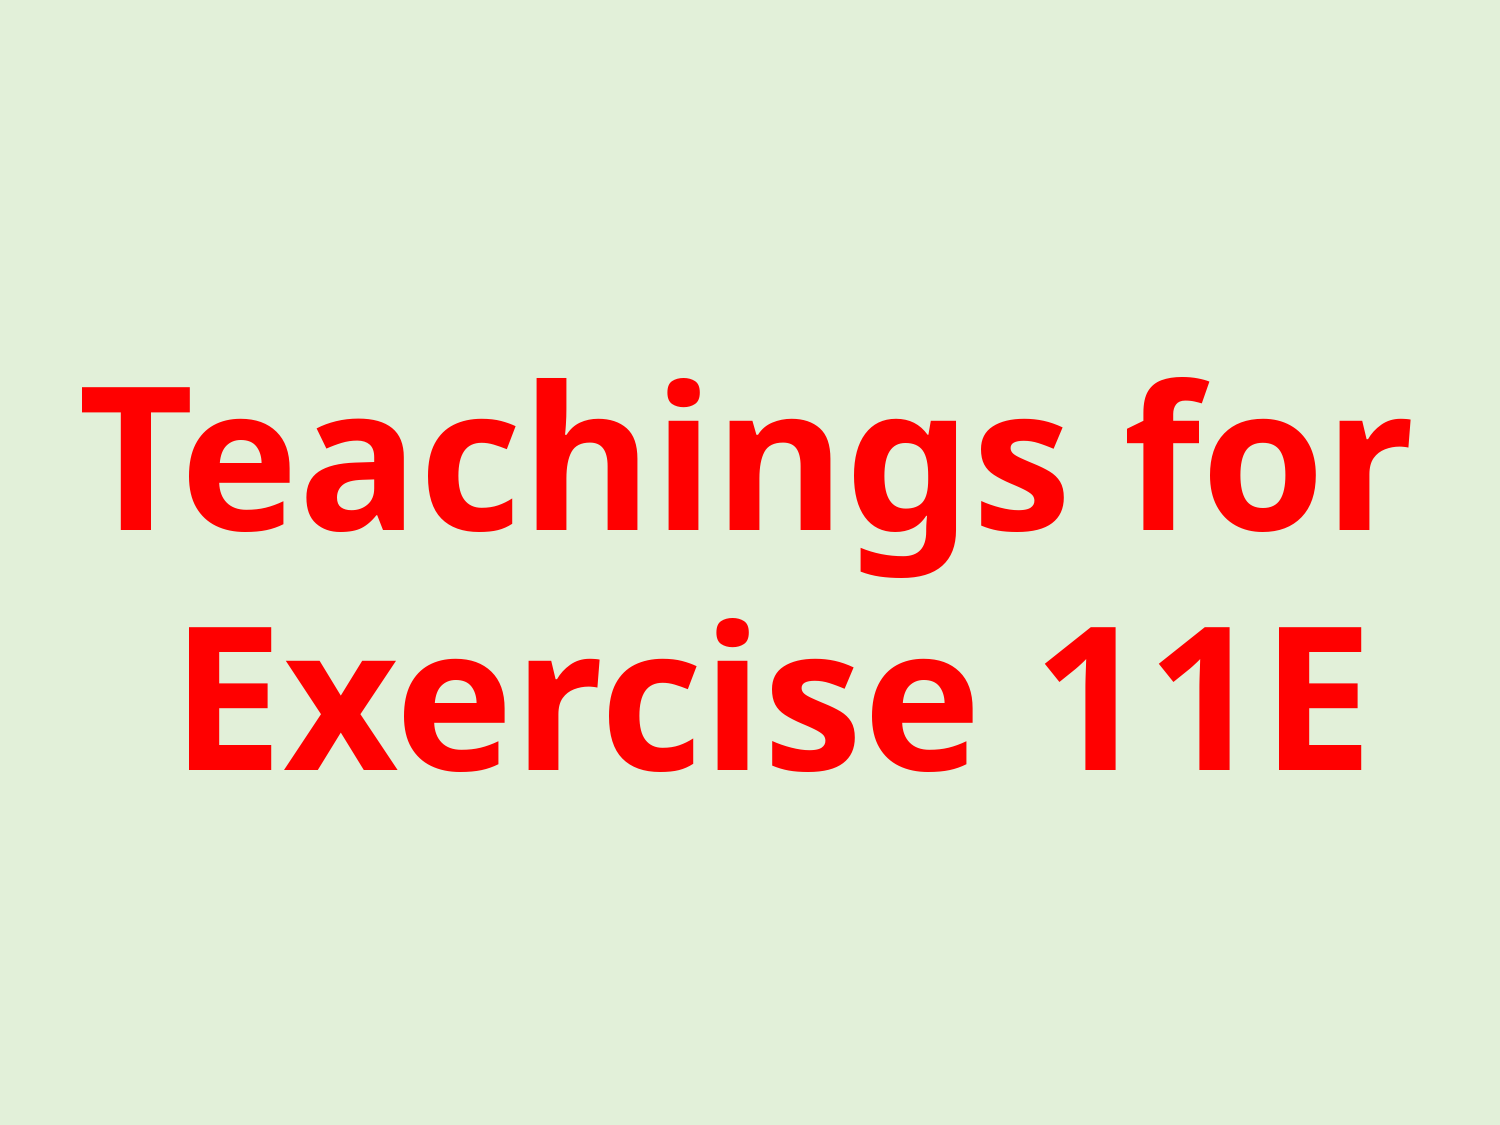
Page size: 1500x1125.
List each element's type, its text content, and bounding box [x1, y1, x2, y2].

text_box Teachings for Exercise 11E [63, 323, 1484, 819]
